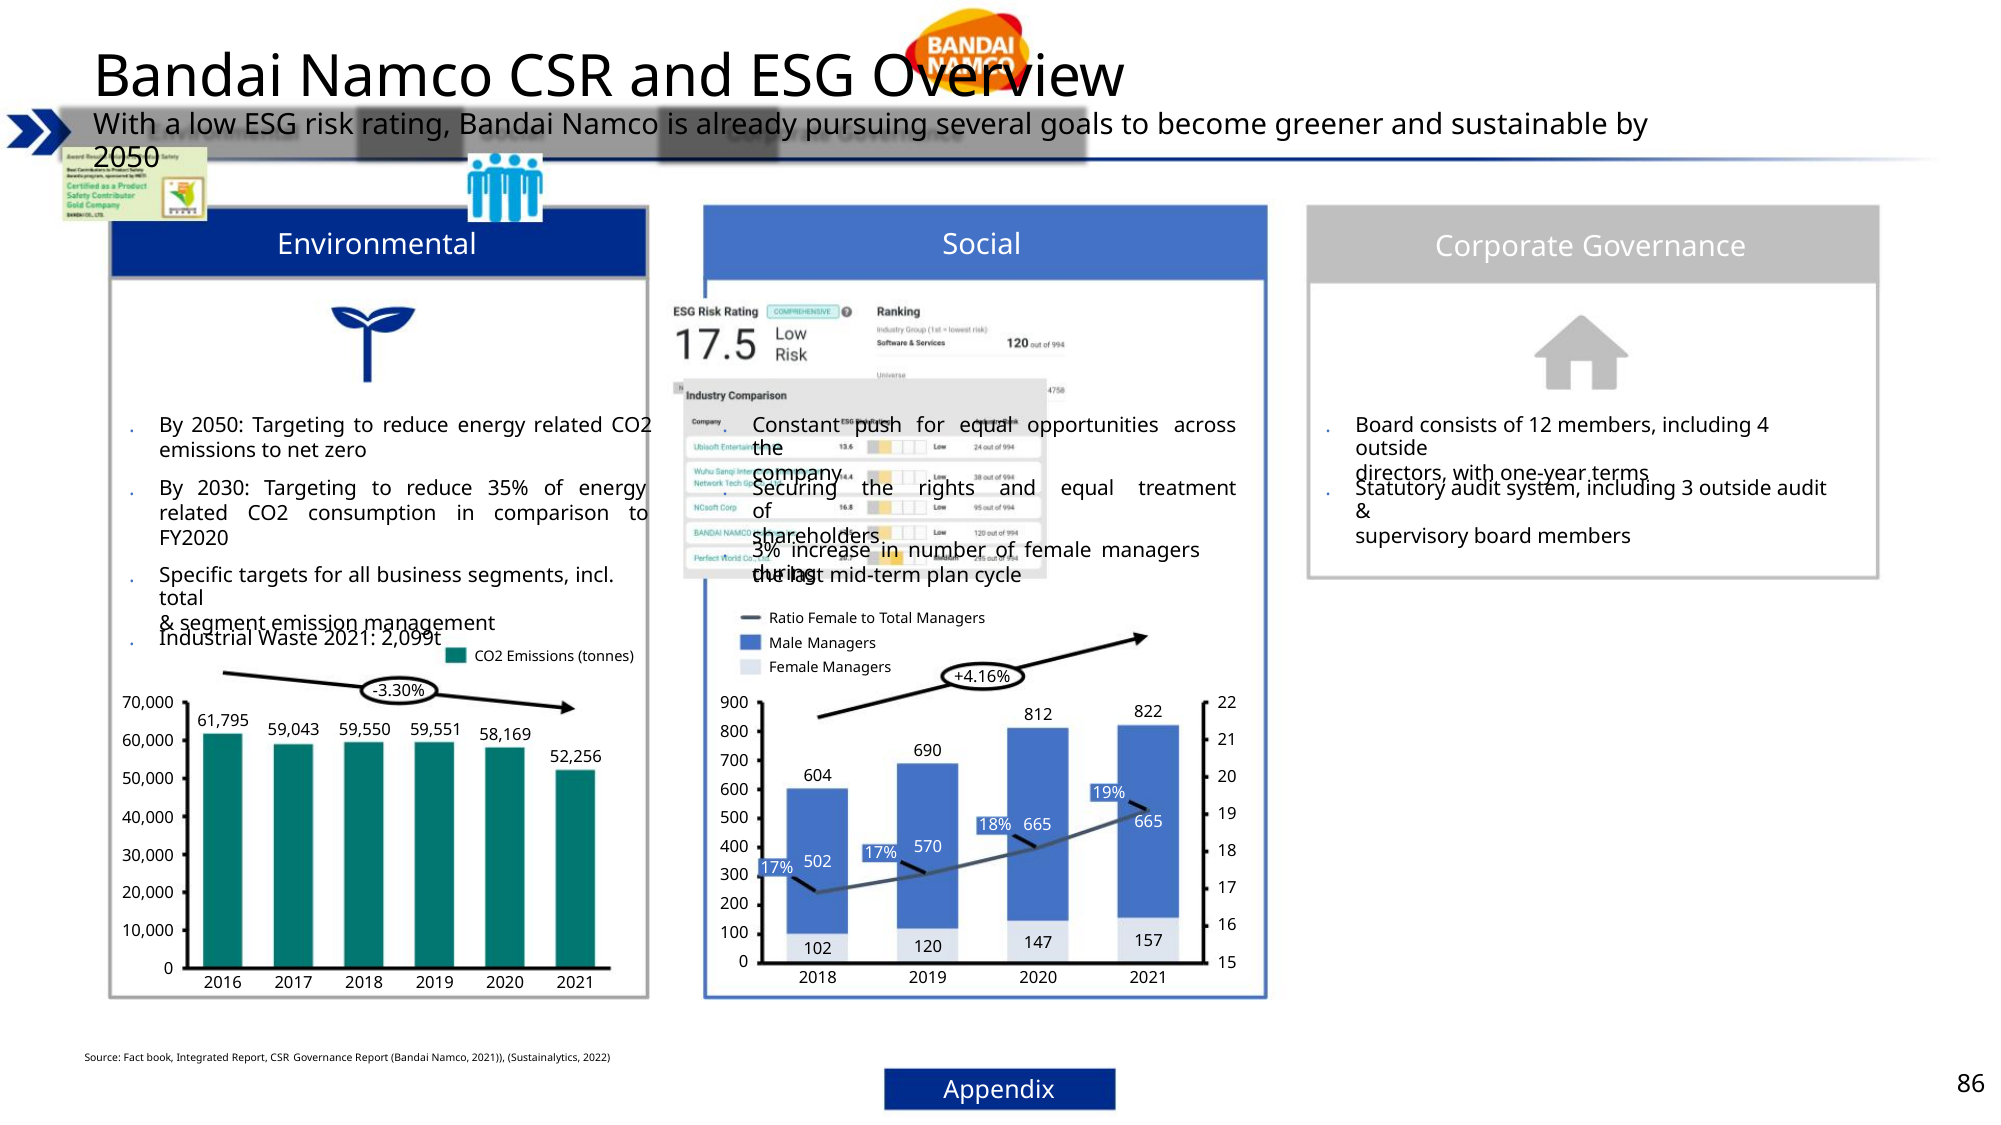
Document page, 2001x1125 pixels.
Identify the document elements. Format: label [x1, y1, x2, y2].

text_box [0, 0, 2000, 1125]
